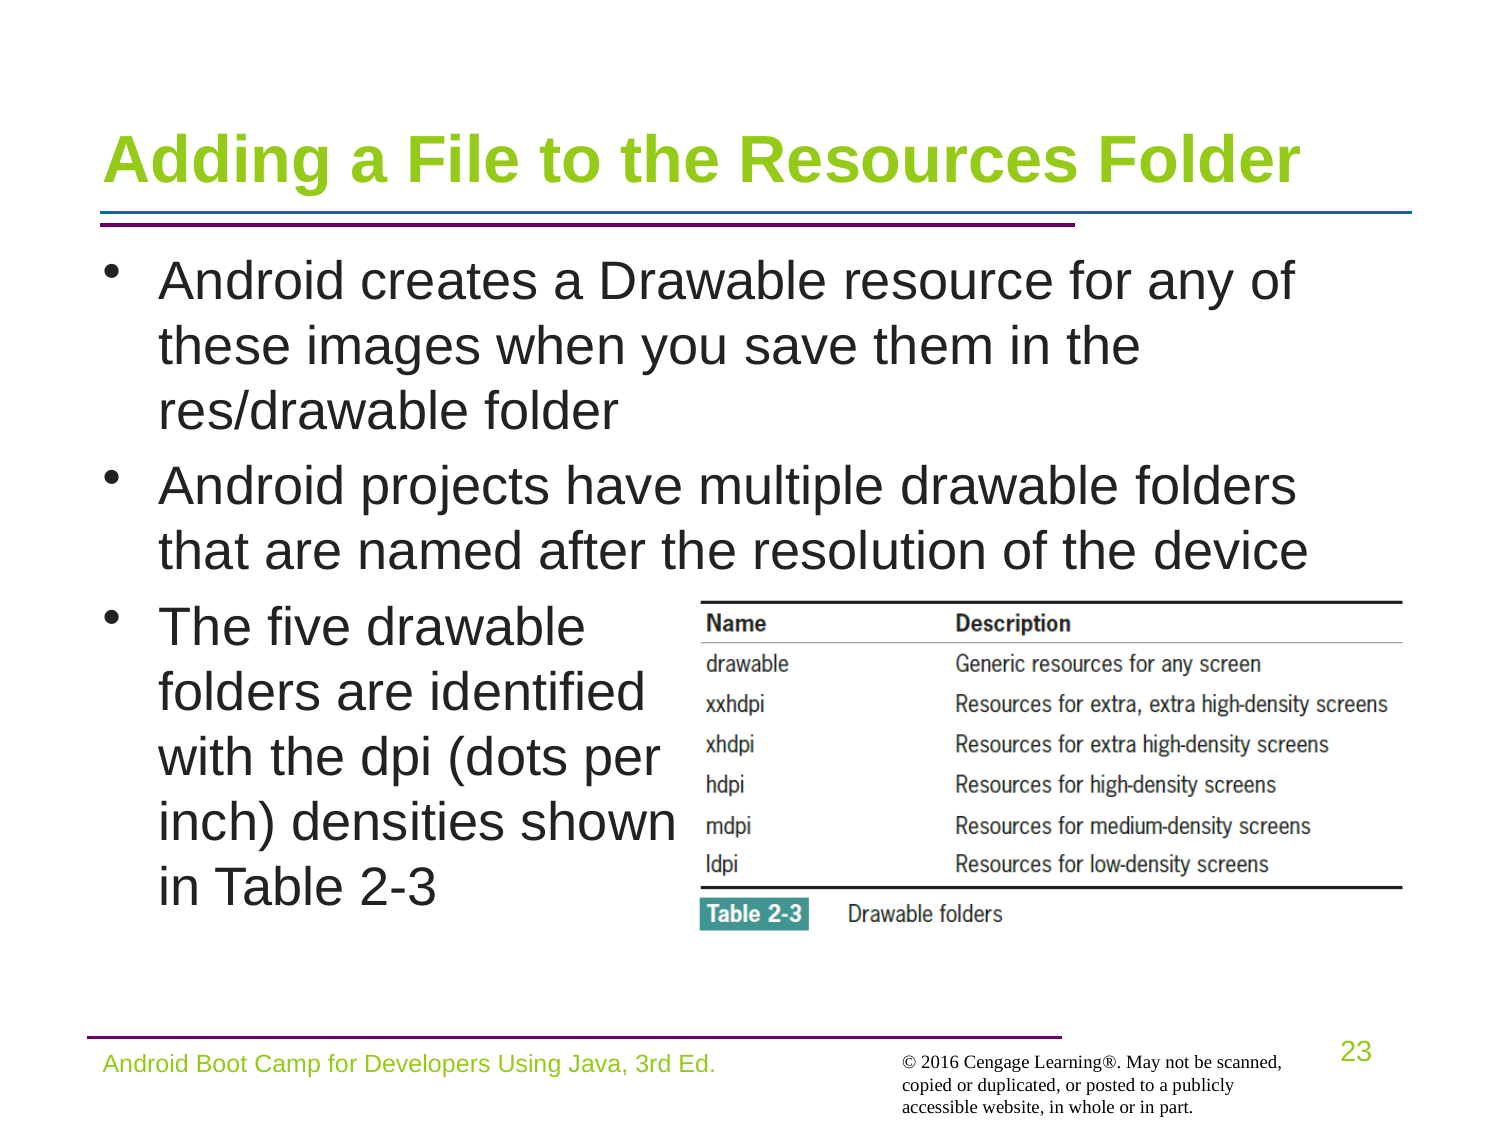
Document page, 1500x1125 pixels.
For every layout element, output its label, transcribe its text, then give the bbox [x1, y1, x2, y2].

list Android creates a Drawable resource for any of these images when you save them in the res/drawable folder Android projects have multiple drawable folders that are named after the resolution of the device The five drawable folders are identified with the dpi (dots per inch) densities shown in Table 2-3 [87, 237, 1413, 988]
title Adding a File to the Resources Folder [87, 62, 1413, 237]
footer Android Boot Camp for Developers Using Java, 3rd Ed. [87, 1025, 988, 1100]
picture [687, 587, 1428, 940]
slide_number 23 [1074, 1025, 1388, 1100]
